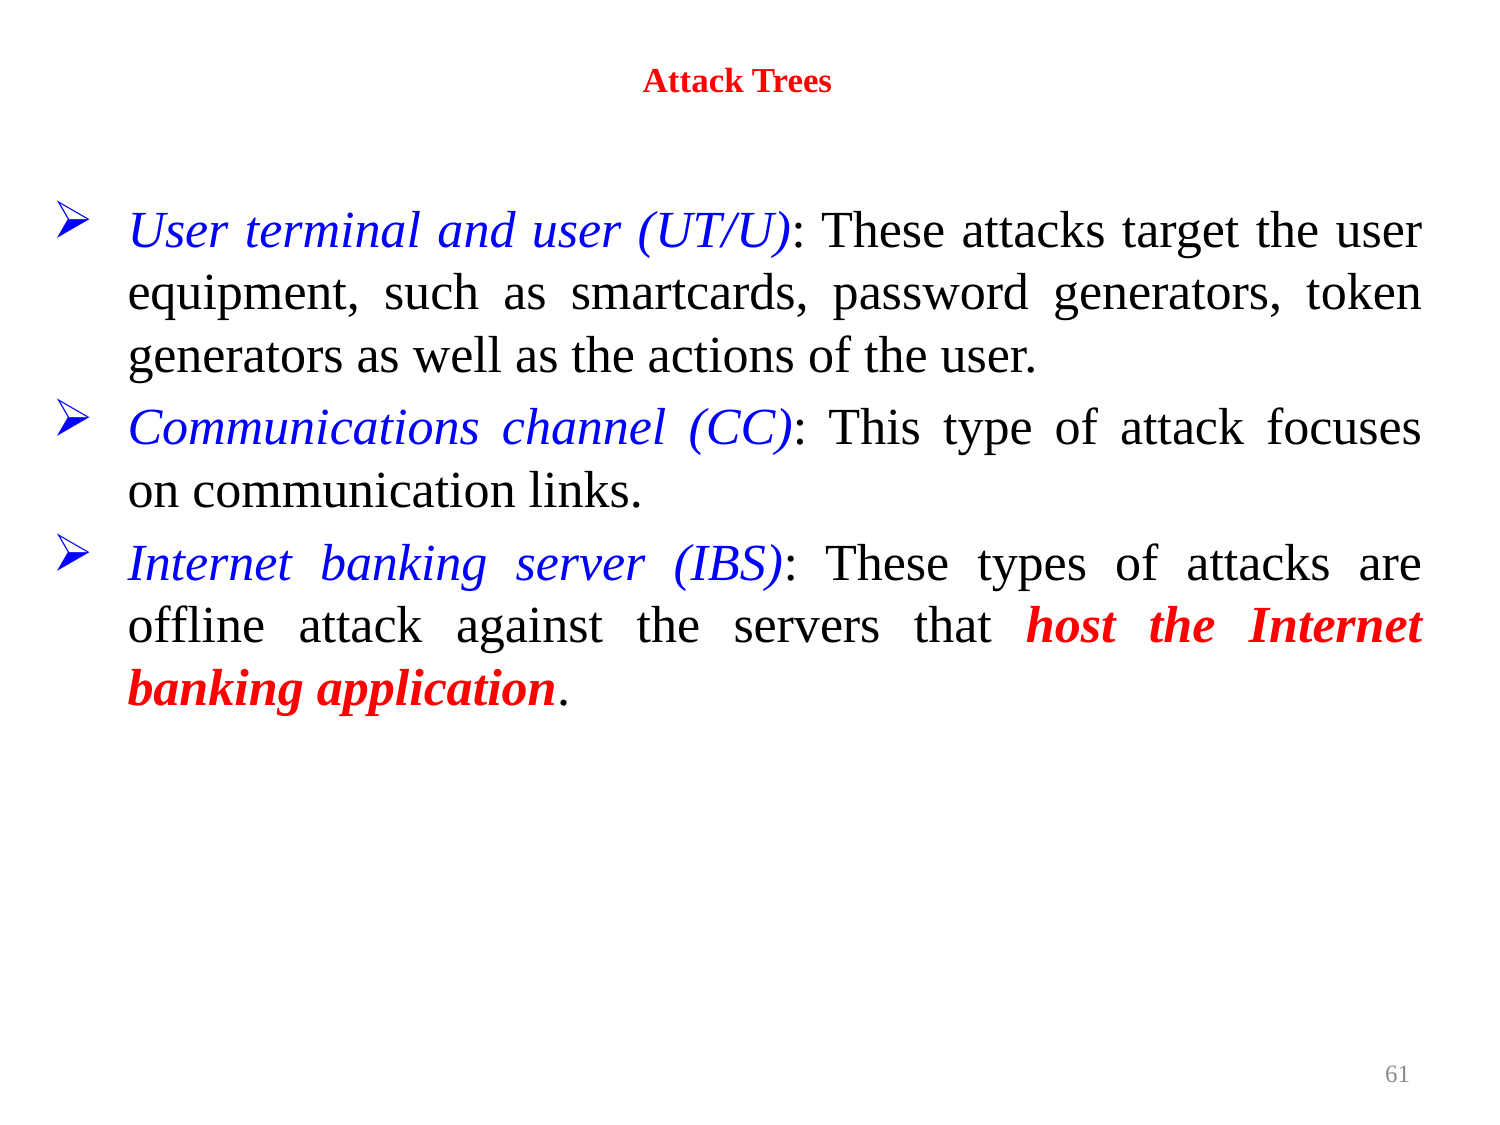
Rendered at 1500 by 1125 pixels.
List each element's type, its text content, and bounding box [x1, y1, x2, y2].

subtitle User terminal and user (UT/U): These attacks target the user equipment, such as smartcards, password generators, token generators as well as the actions of the user. Communications channel (CC): This type of attack focuses on communication links. Internet banking server (IBS): These types of attacks are offline attack against the servers that host the Internet banking application. [37, 187, 1438, 1000]
title Attack Trees [174, 50, 1300, 143]
slide_number 61 [1074, 1042, 1425, 1103]
